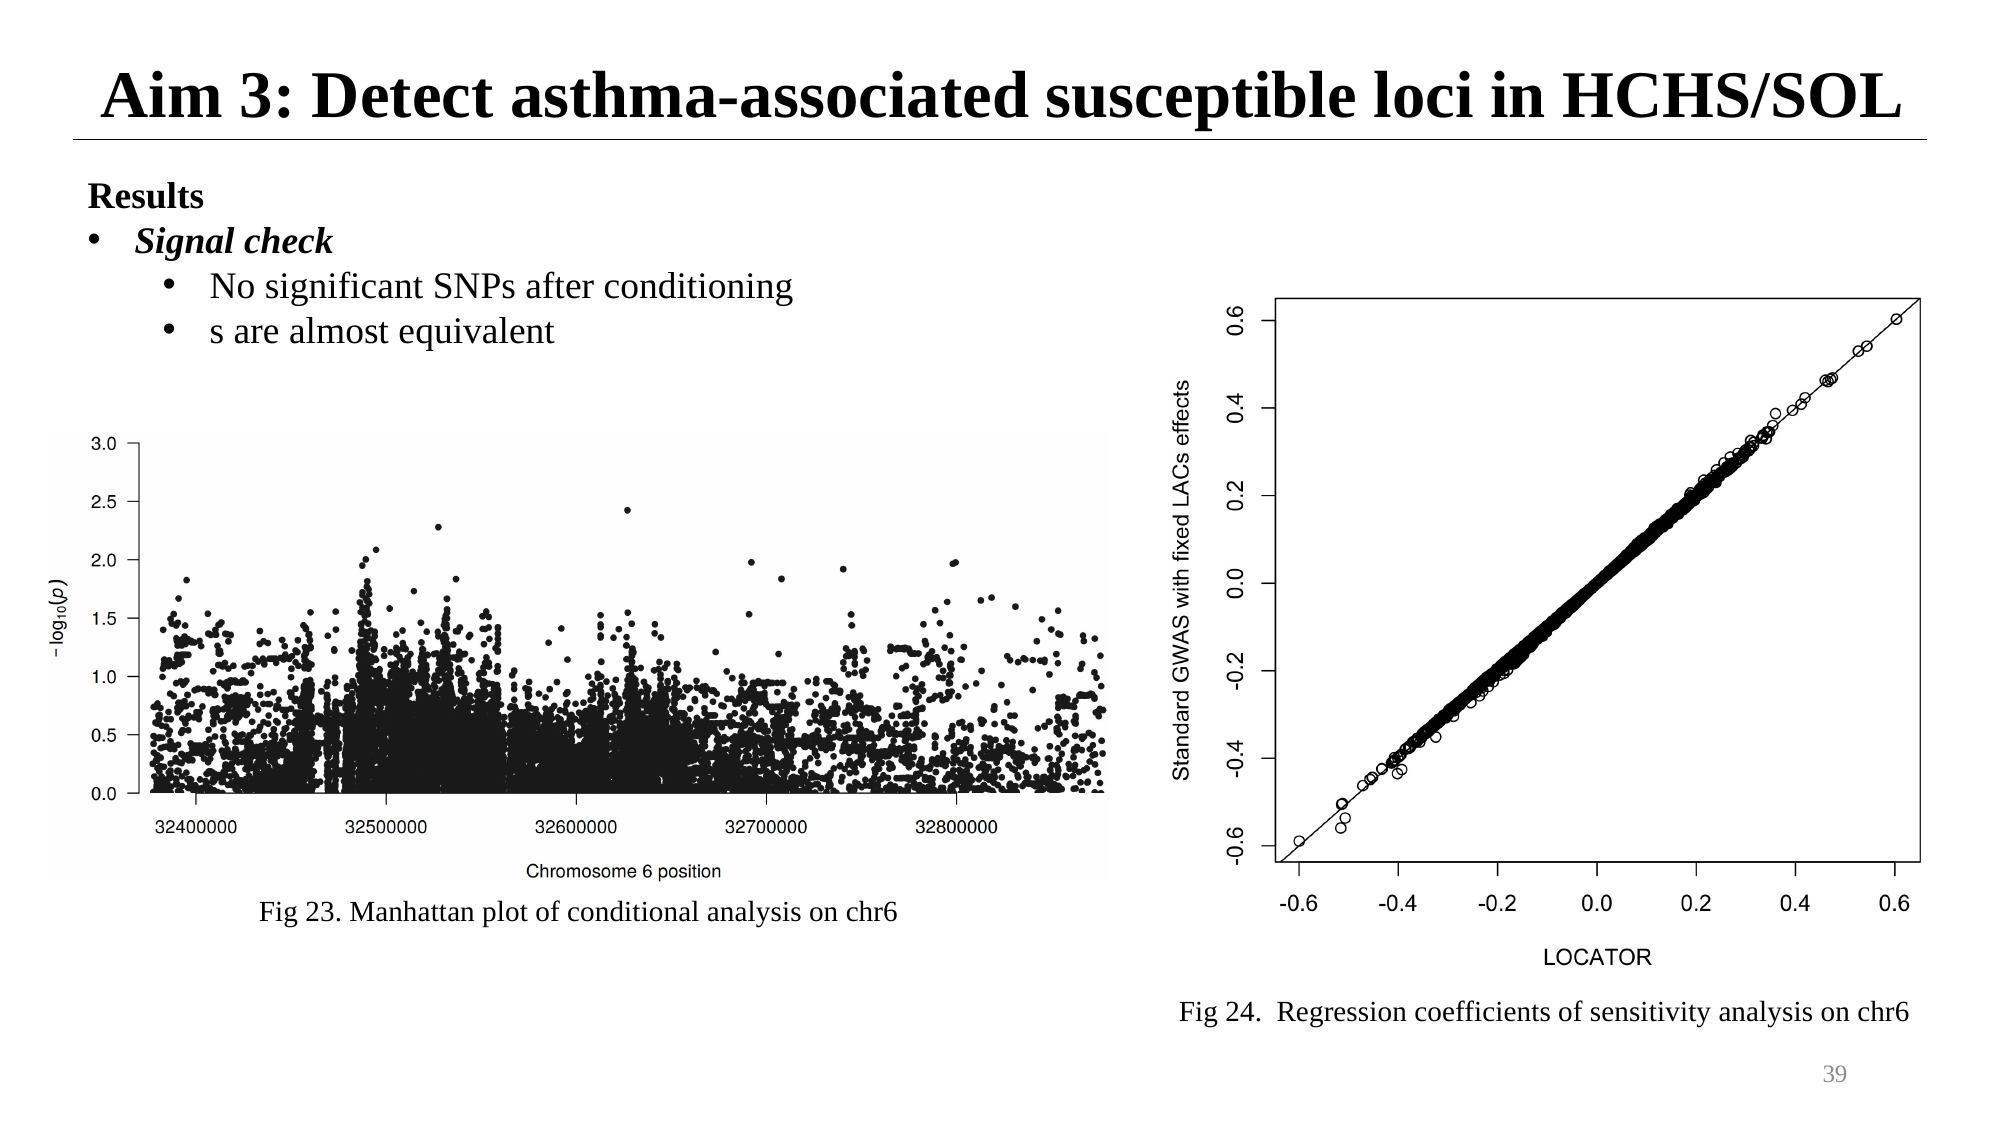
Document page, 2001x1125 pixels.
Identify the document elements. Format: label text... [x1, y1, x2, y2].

text_box Fig 24. Regression coefficients of sensitivity analysis on chr6 [1163, 984, 1926, 1035]
picture [1164, 293, 1925, 969]
text_box Fig 23. Manhattan plot of conditional analysis on chr6 [244, 885, 914, 935]
picture [48, 431, 1110, 882]
text_box Aim 3: Detect asthma-associated susceptible loci in HCHS/SOL [86, 43, 1922, 139]
slide_number 38 [1412, 1042, 1863, 1103]
